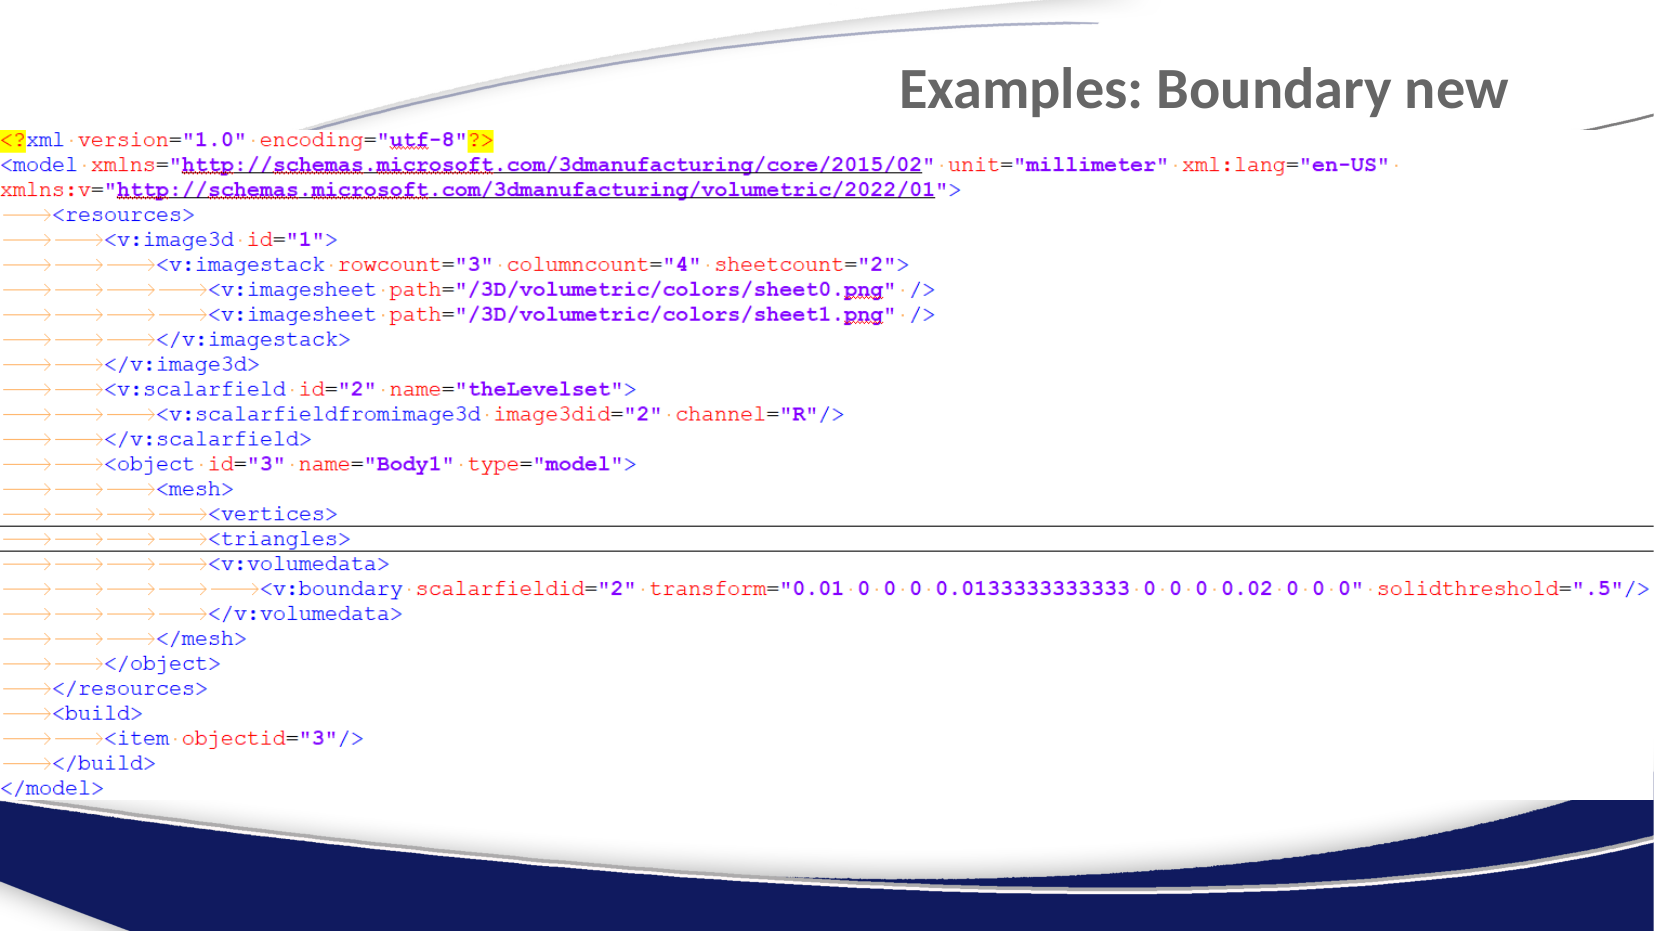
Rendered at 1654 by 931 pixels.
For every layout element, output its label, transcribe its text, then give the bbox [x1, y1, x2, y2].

text_box Examples: Boundary new [791, 51, 1524, 130]
picture [0, 0, 1654, 931]
